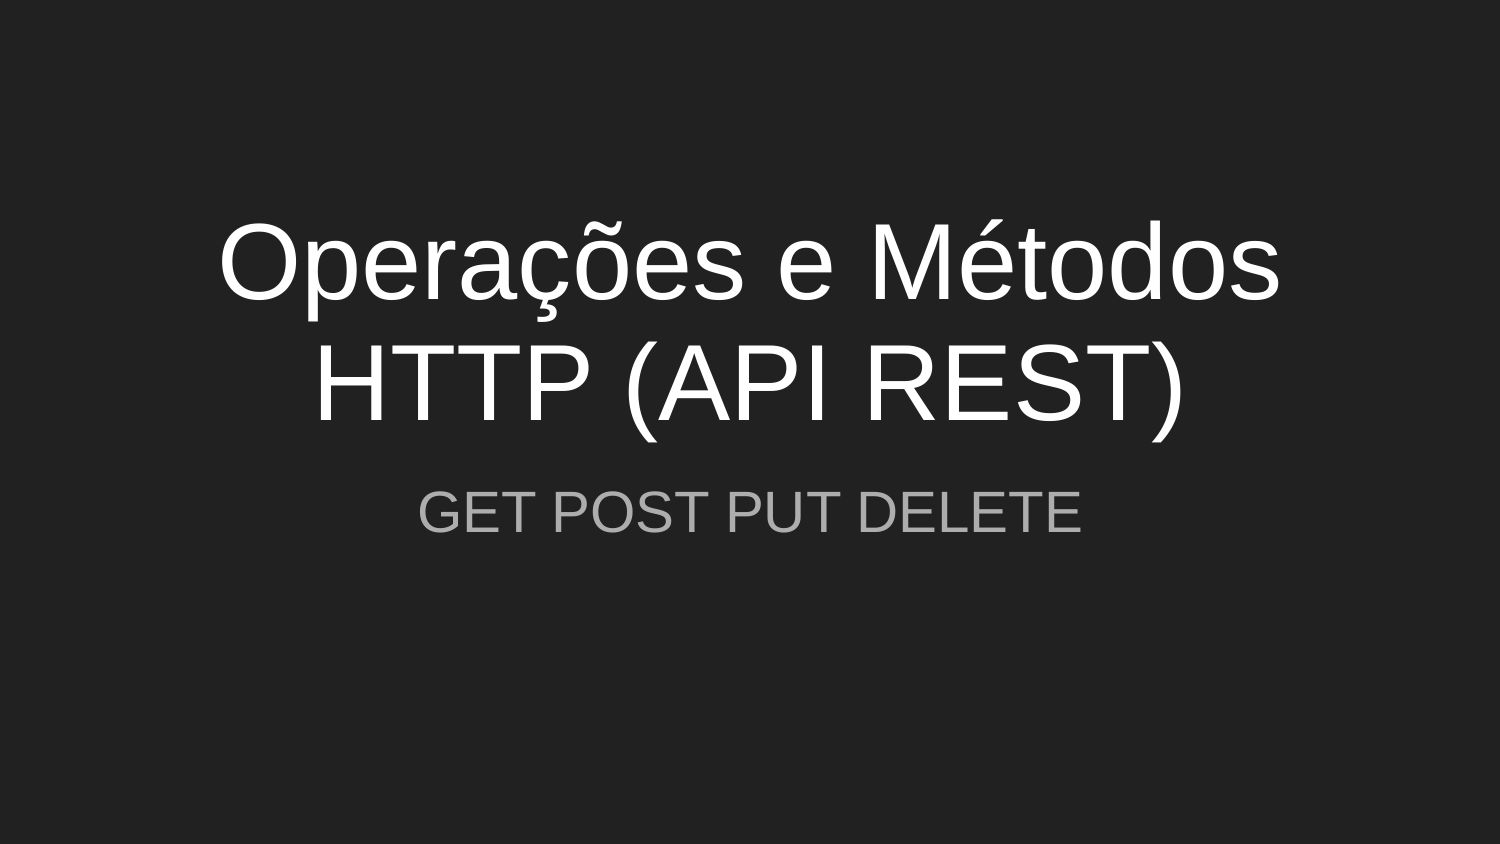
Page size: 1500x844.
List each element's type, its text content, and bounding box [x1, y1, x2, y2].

subtitle GET POST PUT DELETE [51, 464, 1449, 595]
title Operações e Métodos HTTP (API REST) [51, 122, 1449, 459]
